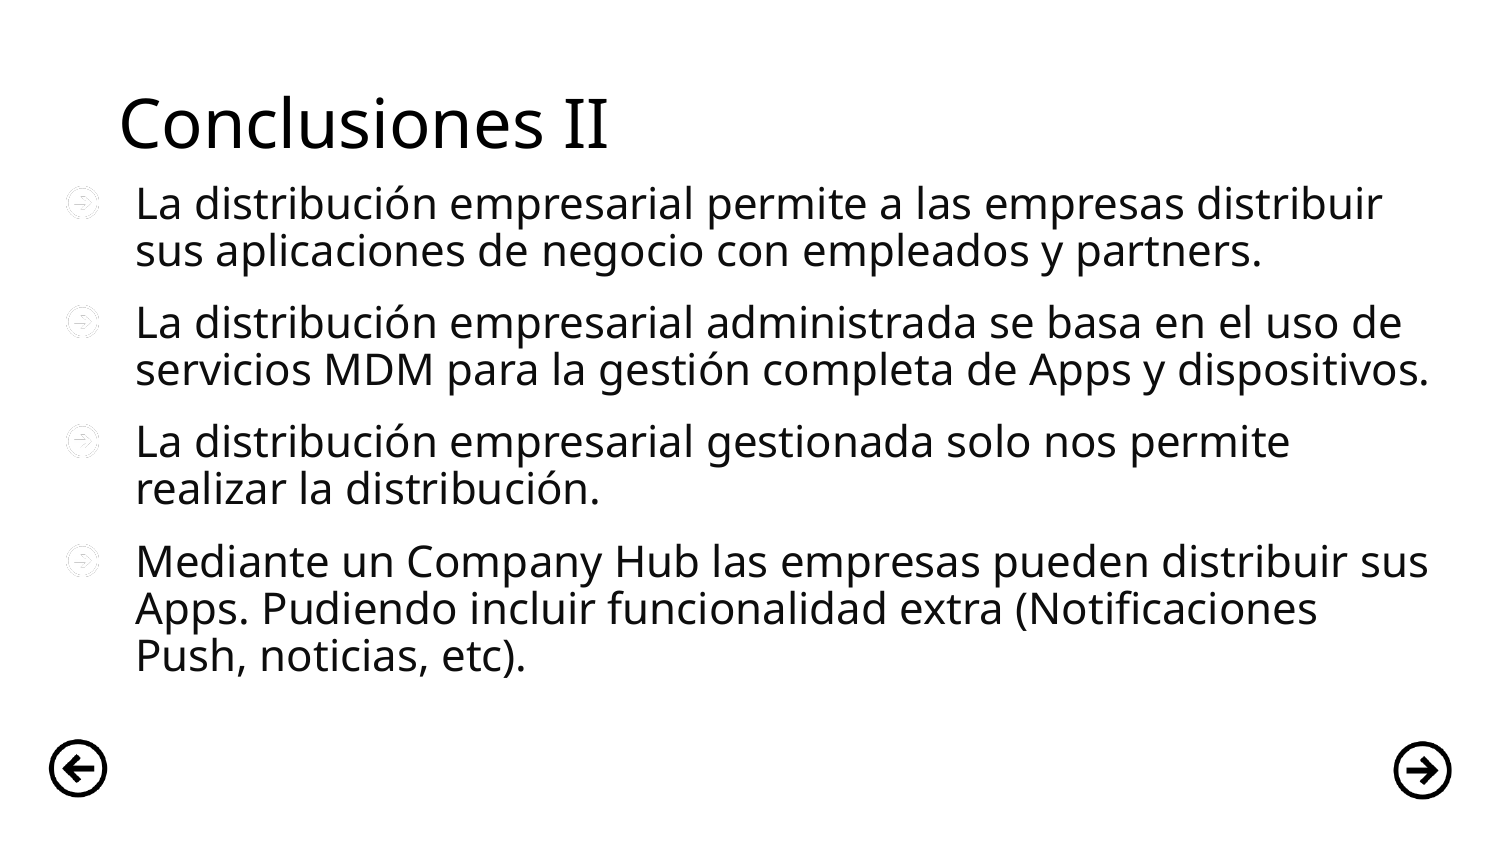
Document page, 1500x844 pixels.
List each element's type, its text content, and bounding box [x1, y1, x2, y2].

picture [66, 544, 99, 577]
picture [66, 186, 99, 219]
picture [48, 738, 108, 798]
picture [66, 305, 99, 338]
picture [66, 424, 99, 458]
title Conclusiones II [103, 44, 1397, 173]
picture [1392, 740, 1452, 800]
list La distribución empresarial permite a las empresas distribuir sus aplicaciones de negocio con empleados y partners. La distribución empresarial administrada se basa en el uso de servicios MDM para la gestión completa de Apps y dispositivos. La distribución empresarial gestionada solo nos permite realizar la distribución. Mediante un Company Hub las empresas pueden distribuir sus Apps. Pudiendo incluir funcionalidad extra (Notificaciones Push, noticias, etc). [51, 173, 1456, 716]
